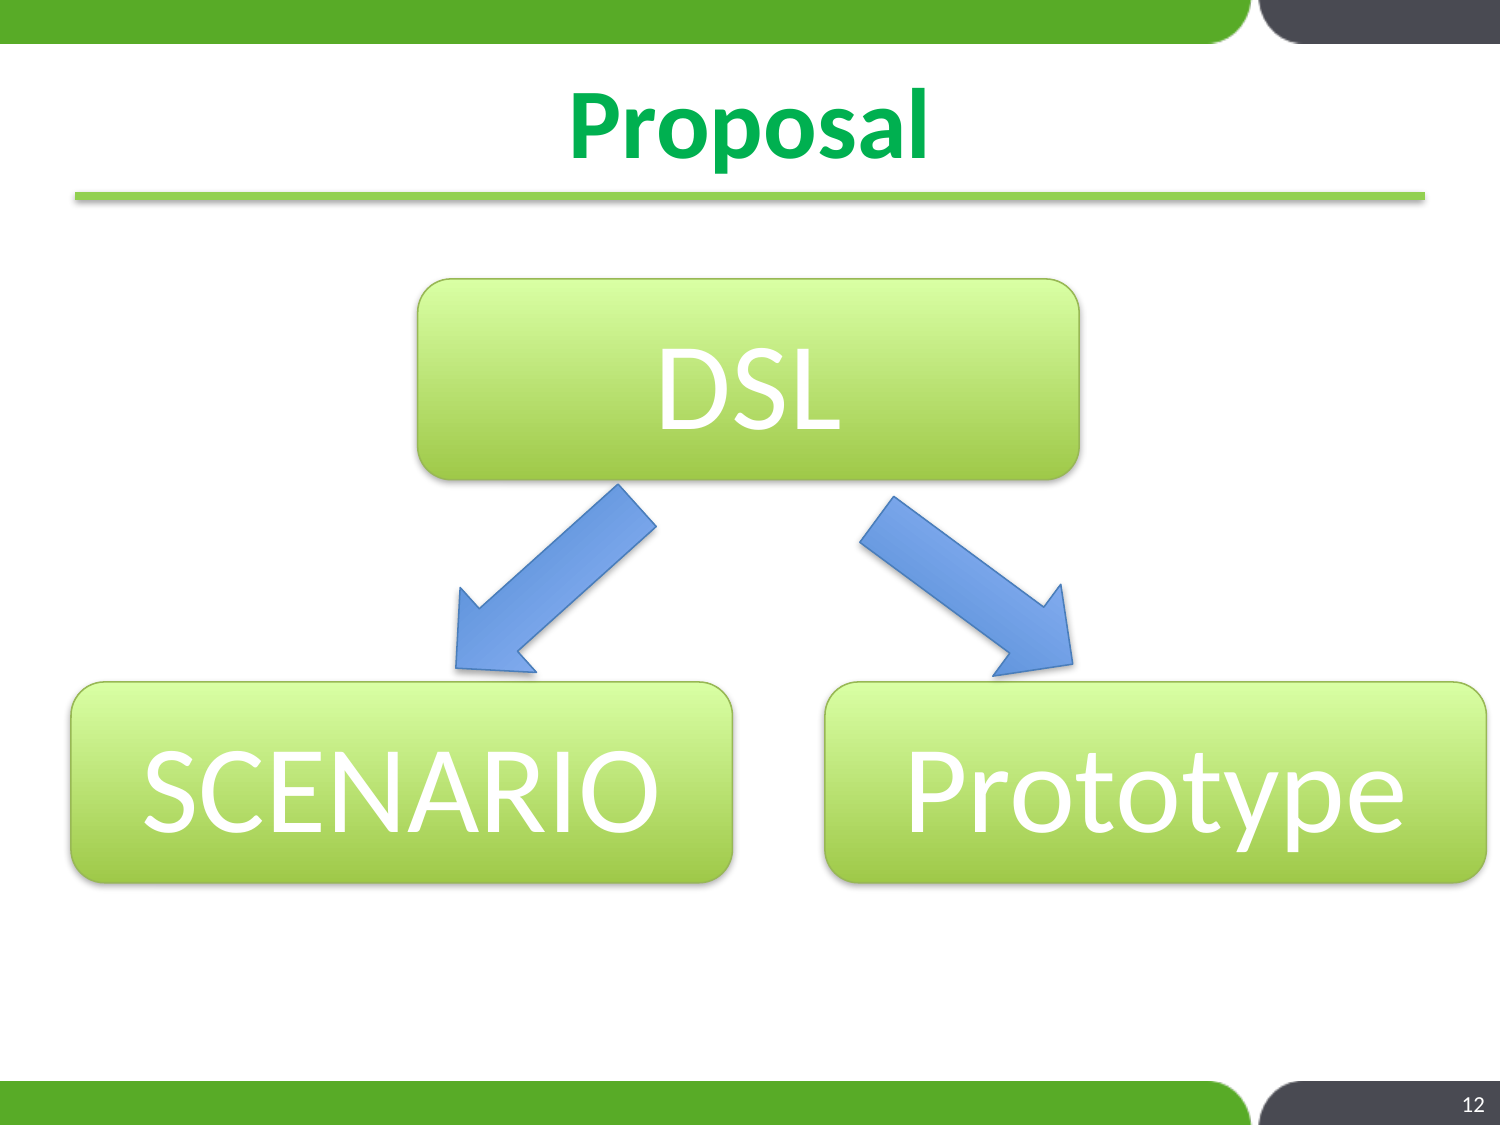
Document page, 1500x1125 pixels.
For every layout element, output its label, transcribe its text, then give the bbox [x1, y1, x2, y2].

title Proposal [75, 50, 1425, 181]
text_box [859, 495, 1074, 677]
list [41, 231, 1459, 1058]
text_box [455, 483, 657, 674]
text_box SCENARIO [70, 681, 734, 884]
slide_number 12 [1267, 1081, 1500, 1125]
text_box Prototype [824, 681, 1488, 884]
text_box DSL [416, 278, 1080, 481]
